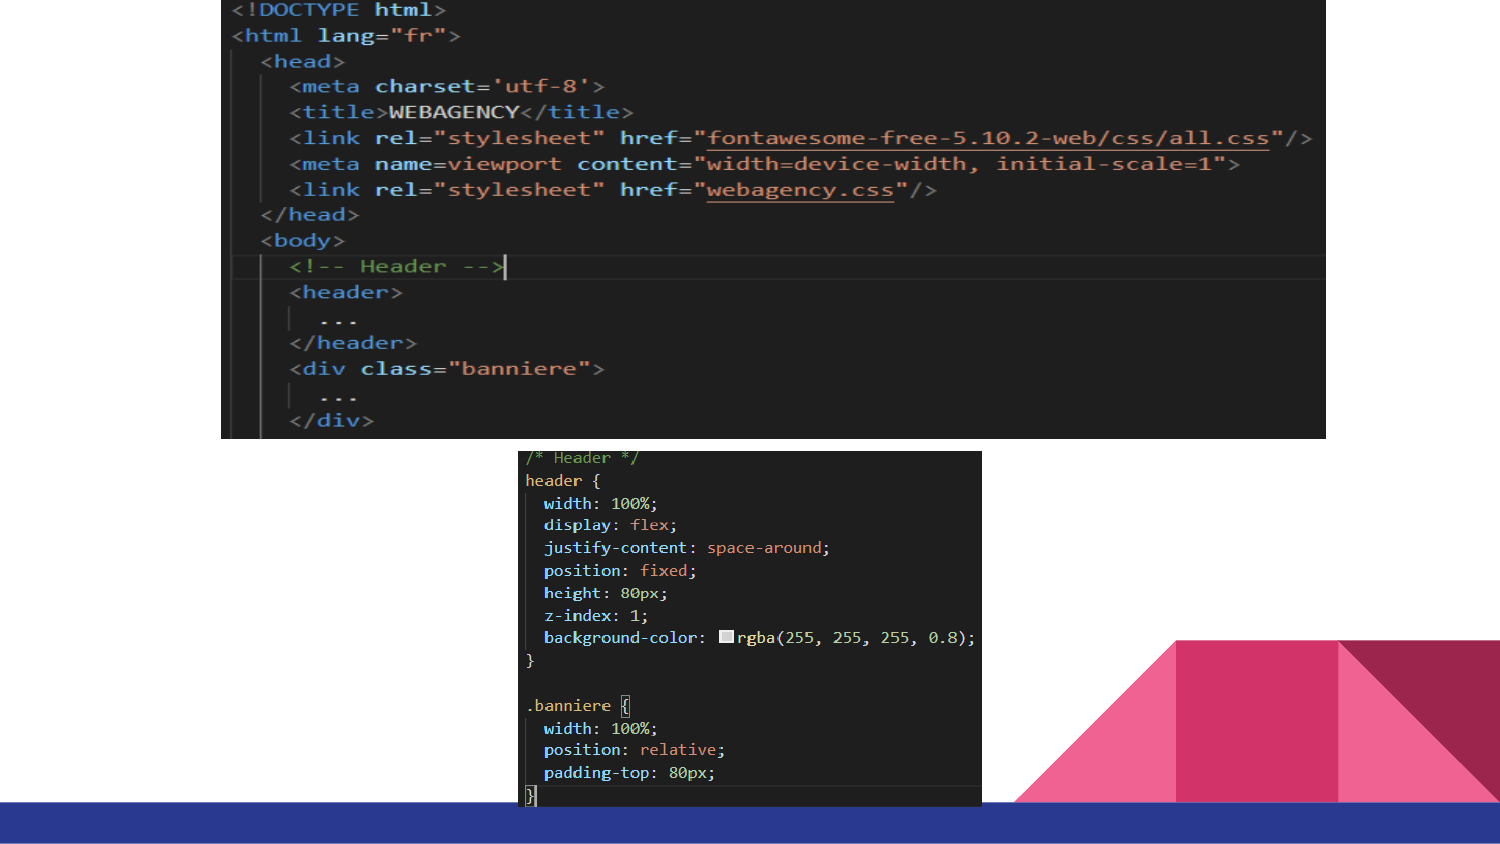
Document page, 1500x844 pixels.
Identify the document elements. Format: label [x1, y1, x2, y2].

picture [220, 0, 1326, 439]
picture [517, 451, 983, 808]
